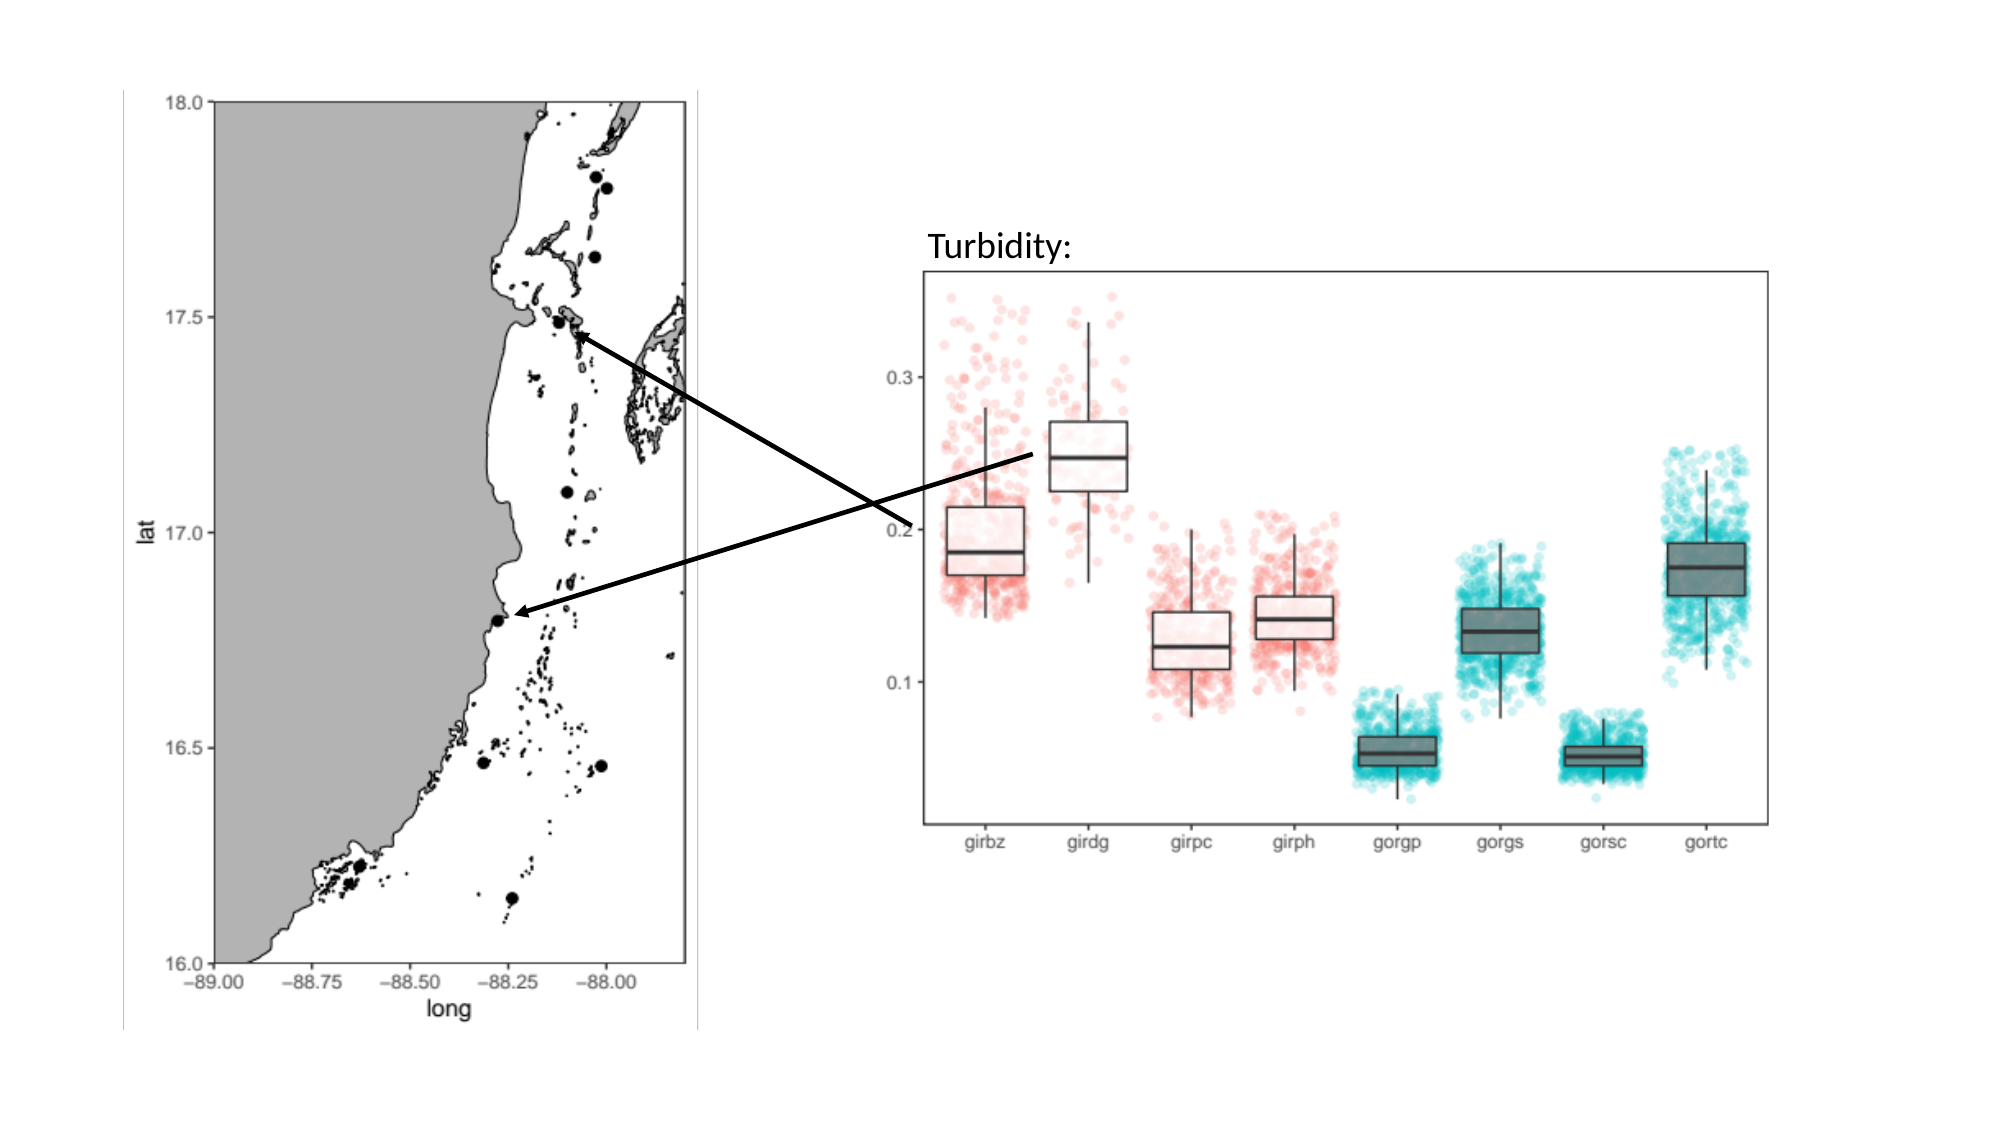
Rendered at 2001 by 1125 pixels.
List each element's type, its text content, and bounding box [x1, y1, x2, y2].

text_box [574, 331, 912, 453]
picture [876, 260, 1777, 861]
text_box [513, 453, 1033, 616]
text_box Turbidity: [912, 213, 1088, 260]
picture [96, 90, 723, 1030]
